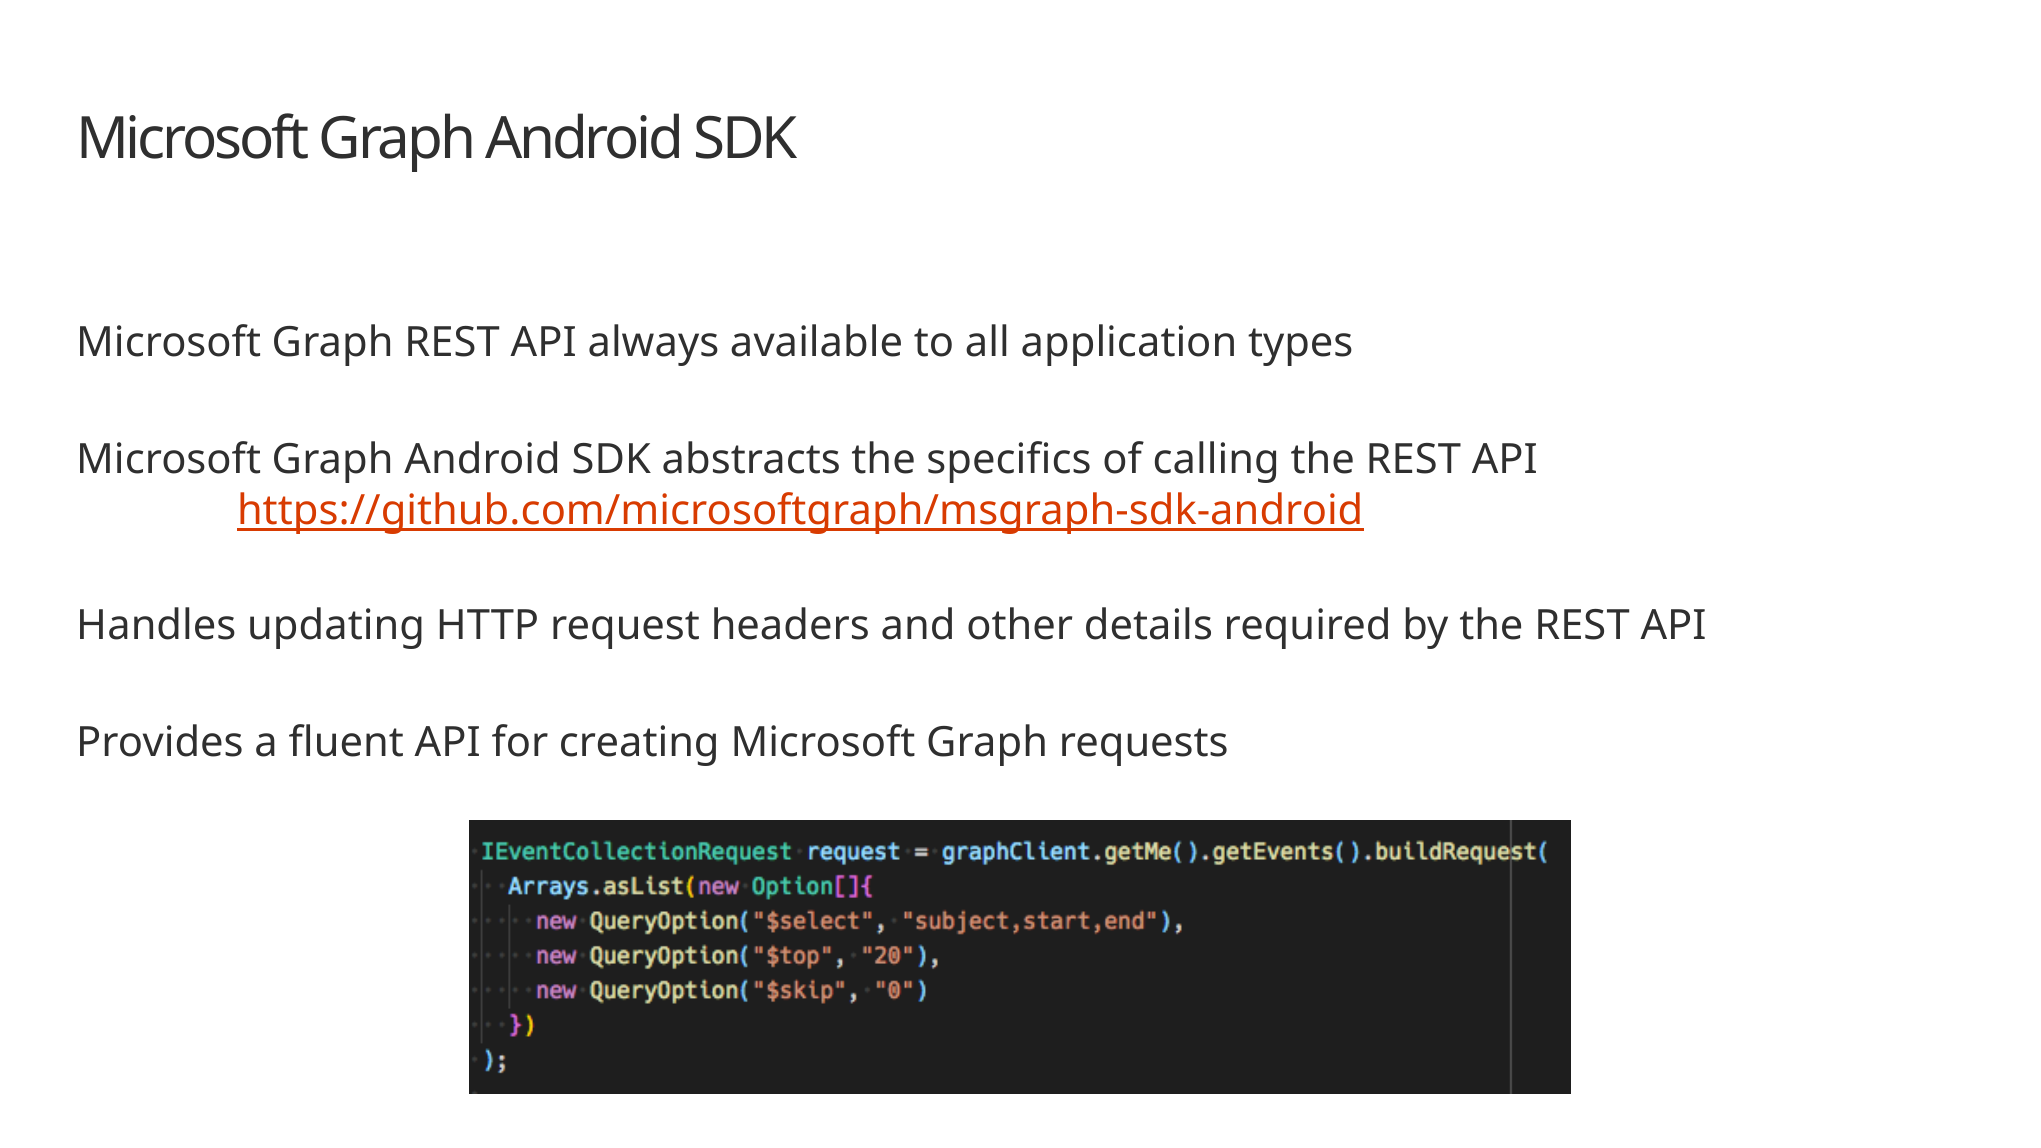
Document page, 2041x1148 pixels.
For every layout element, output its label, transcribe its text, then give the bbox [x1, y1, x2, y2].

list Microsoft Graph REST API always available to all application types Microsoft Graph Android SDK abstracts the specifics of calling the REST API https://github.com/microsoftgraph/msgraph-sdk-android Handles updating HTTP request headers and other details required by the REST API Provides a fluent API for creating Microsoft Graph requests [76, 314, 1969, 780]
title Microsoft Graph Android SDK [76, 103, 1969, 172]
picture [469, 820, 1571, 1095]
